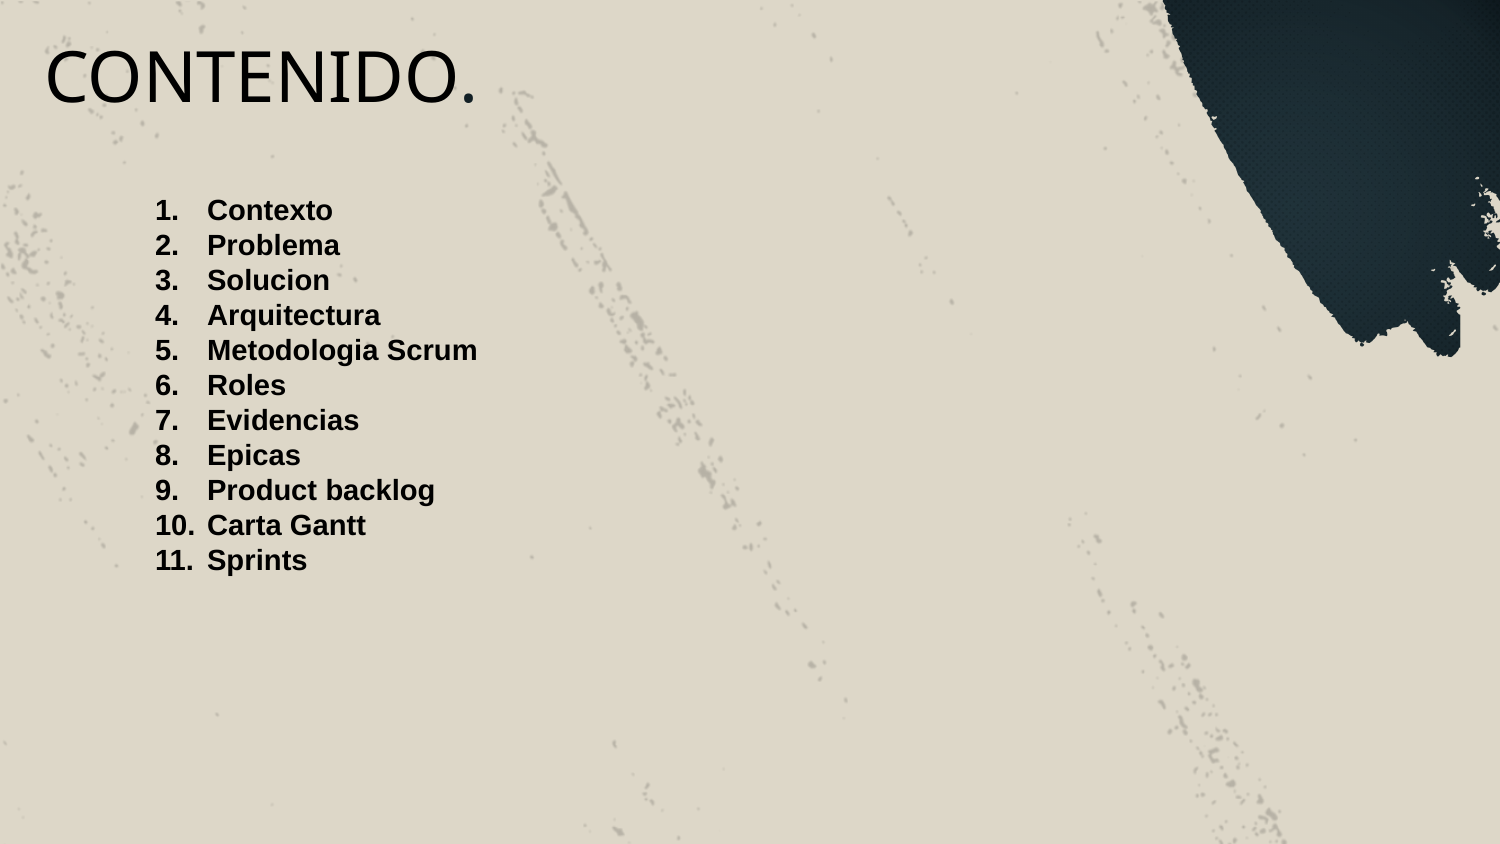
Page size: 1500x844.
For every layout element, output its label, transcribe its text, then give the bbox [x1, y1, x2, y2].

title CONTENIDO. [14, 16, 510, 132]
list Contexto Problema Solucion Arquitectura Metodologia Scrum Roles Evidencias Epicas Product backlog Carta Gantt Sprints [117, 176, 1343, 605]
picture [2, 0, 1500, 844]
